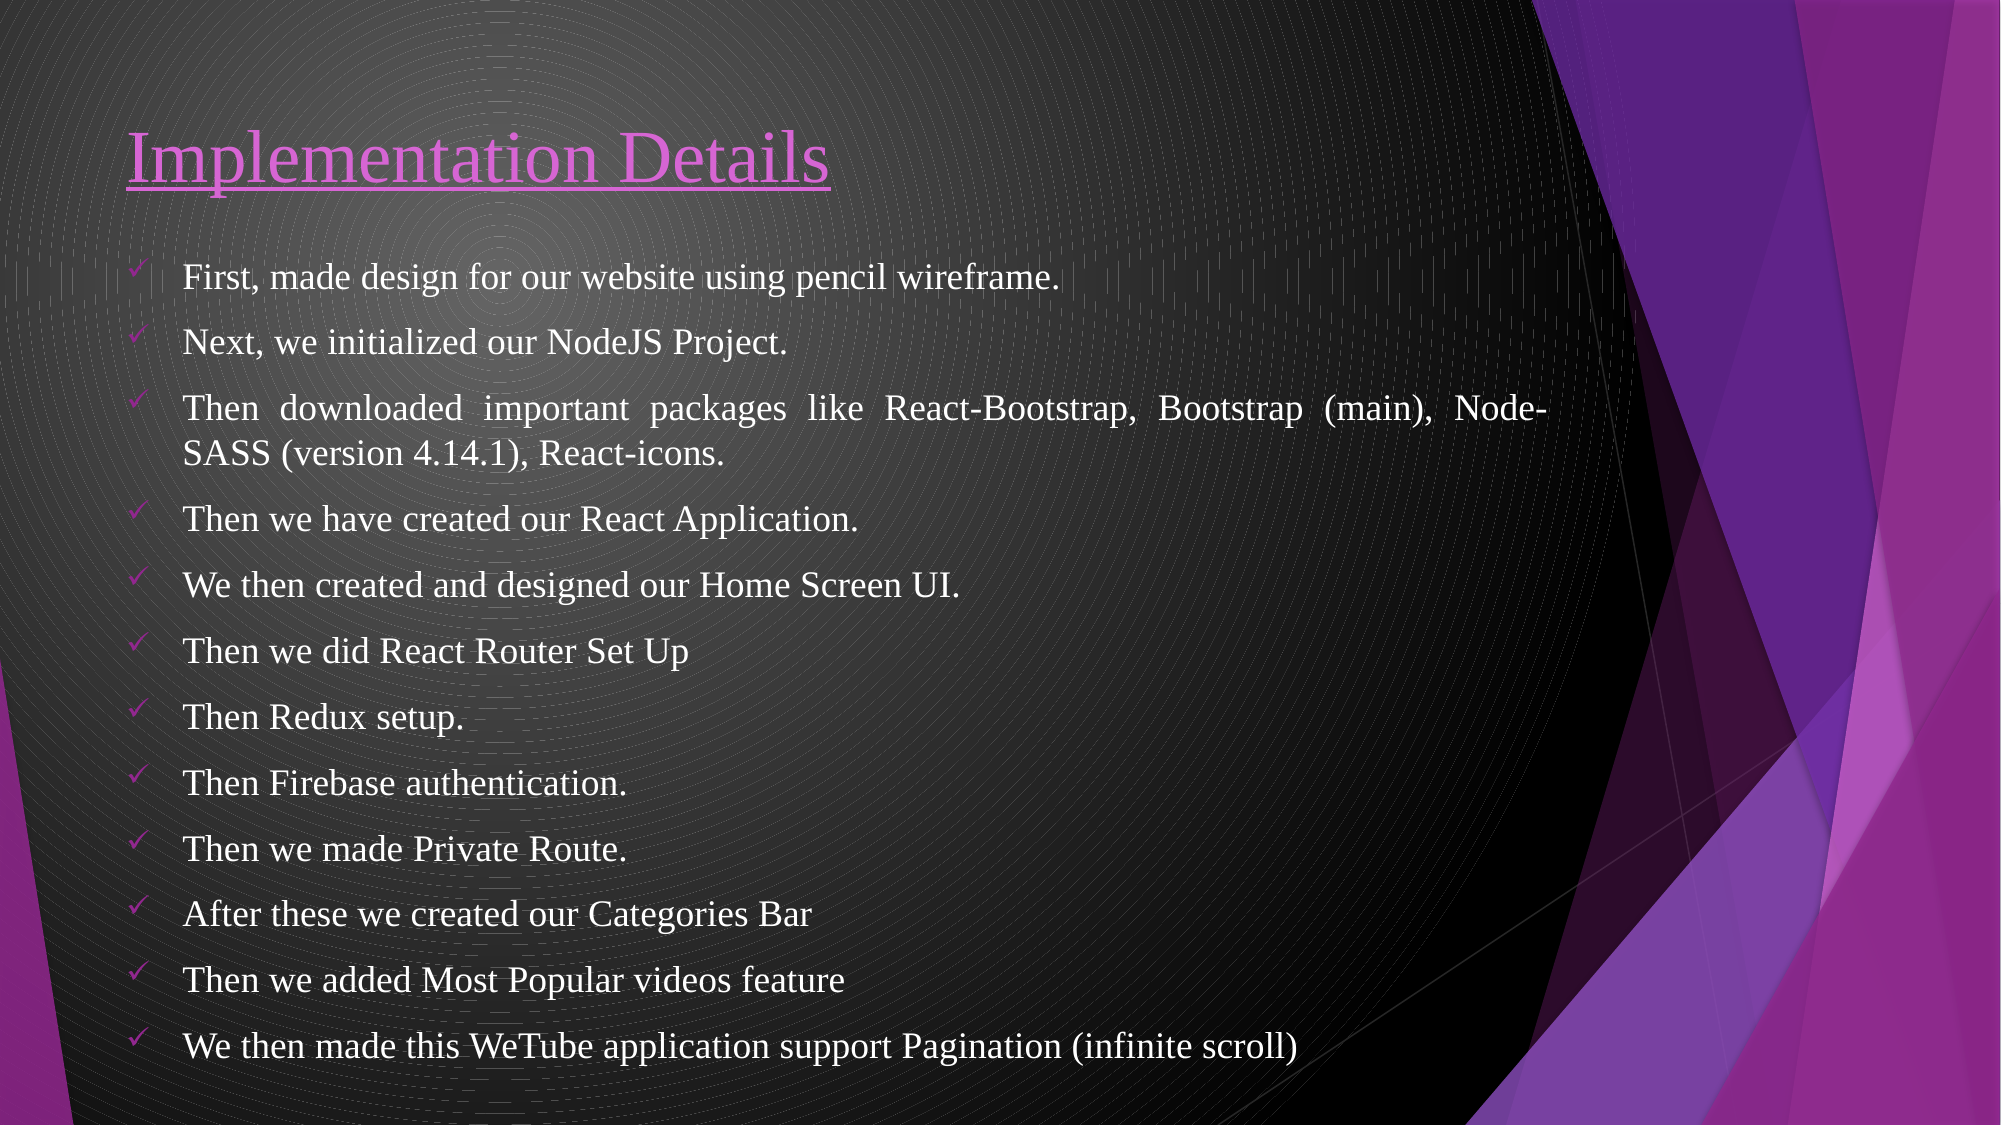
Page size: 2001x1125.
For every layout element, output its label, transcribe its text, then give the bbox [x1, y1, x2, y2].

list First, made design for our website using pencil wireframe. Next, we initialized our NodeJS Project. Then downloaded important packages like React-Bootstrap, Bootstrap (main), Node-SASS (version 4.14.1), React-icons. Then we have created our React Application. We then created and designed our Home Screen UI. Then we did React Router Set Up Then Redux setup. Then Firebase authentication. Then we made Private Route. After these we created our Categories Bar Then we added Most Popular videos feature We then made this WeTube application support Pagination (infinite scroll) [111, 244, 1565, 1093]
title Implementation Details [111, 99, 1522, 244]
